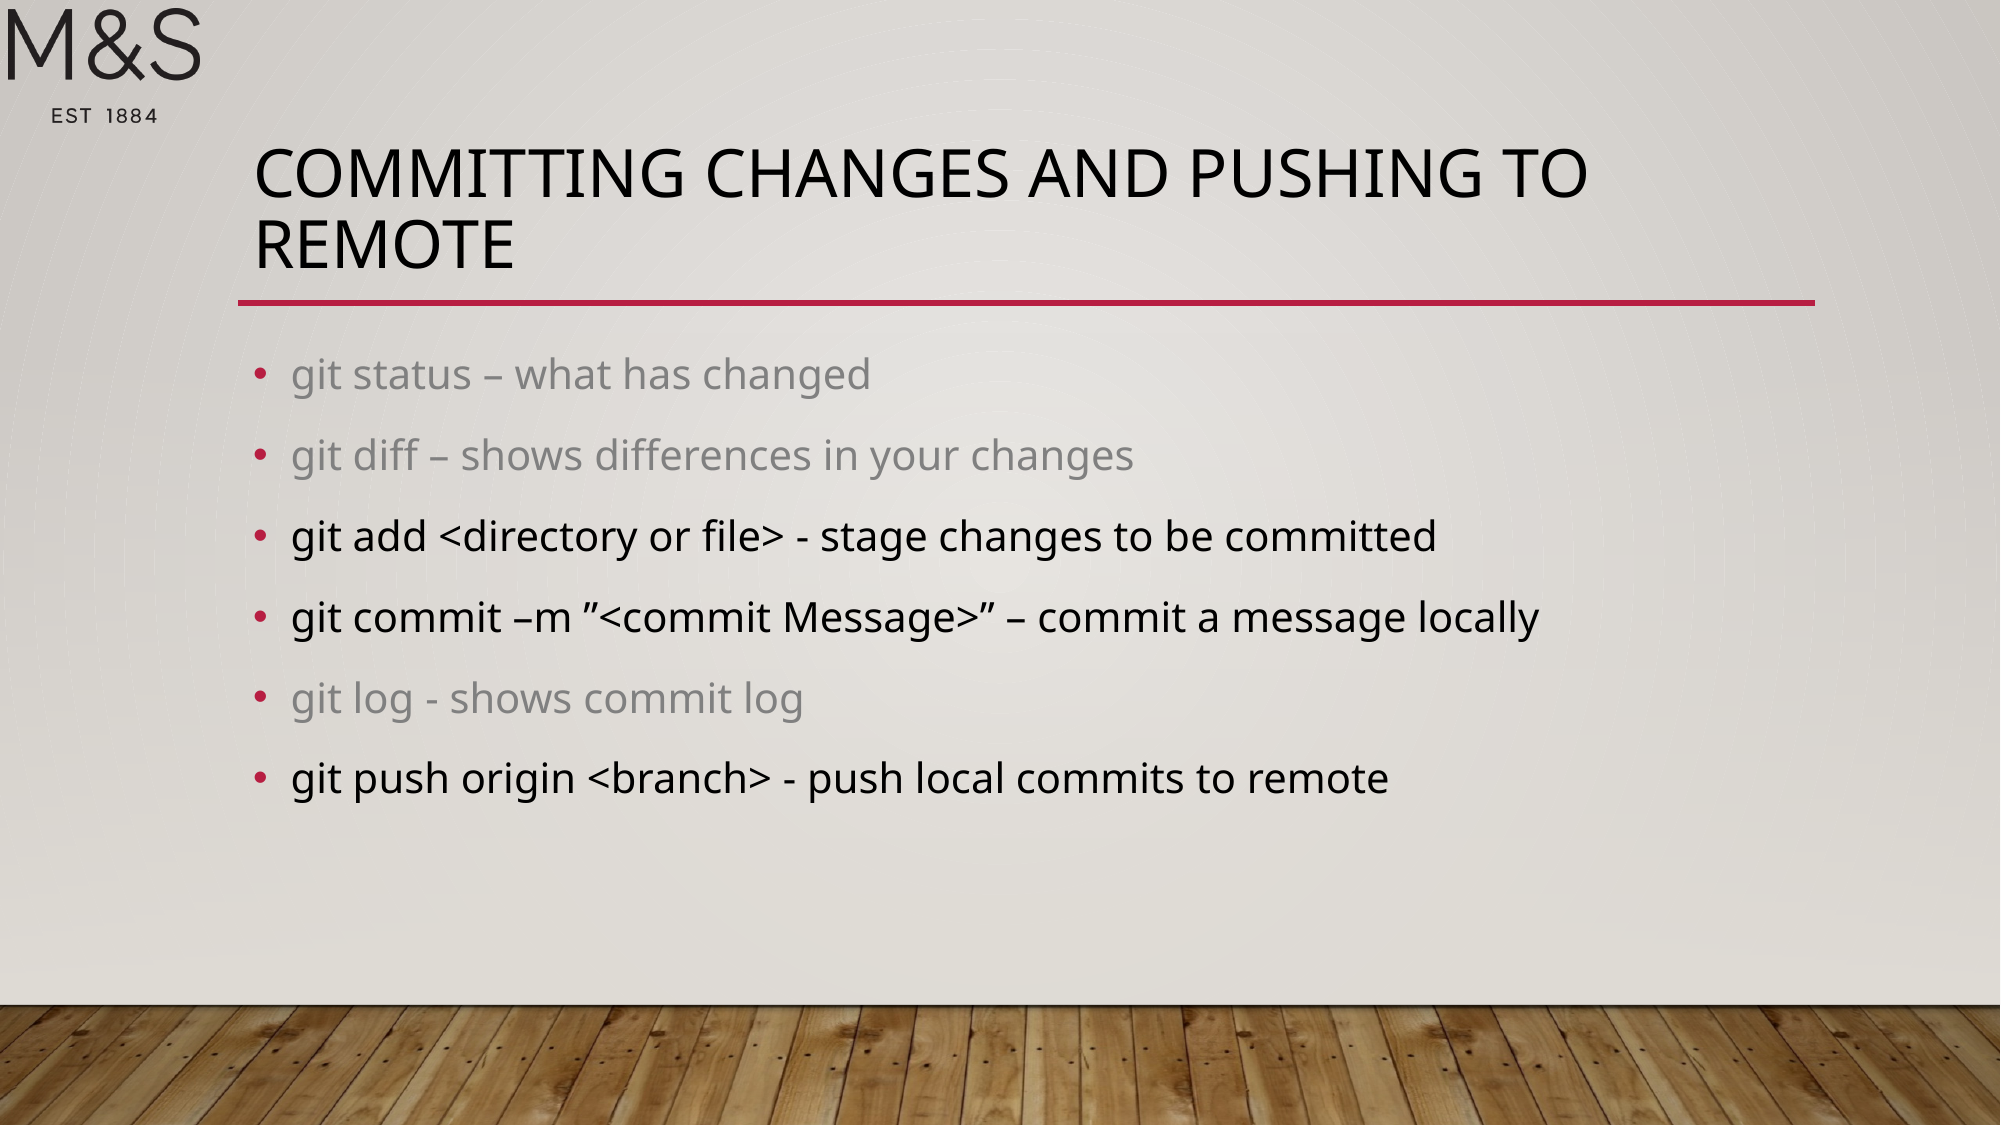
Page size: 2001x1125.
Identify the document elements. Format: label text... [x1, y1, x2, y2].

picture [0, 1005, 2000, 1125]
picture [8, 8, 201, 124]
list git status – what has changed git diff – shows differences in your changes git add <directory or file> - stage changes to be committed git commit –m ”<commit Message>” – commit a message locally git log - shows commit log git push origin <branch> - push local commits to remote [238, 330, 1814, 897]
title Committing changes and pushing to remote [238, 131, 1862, 305]
